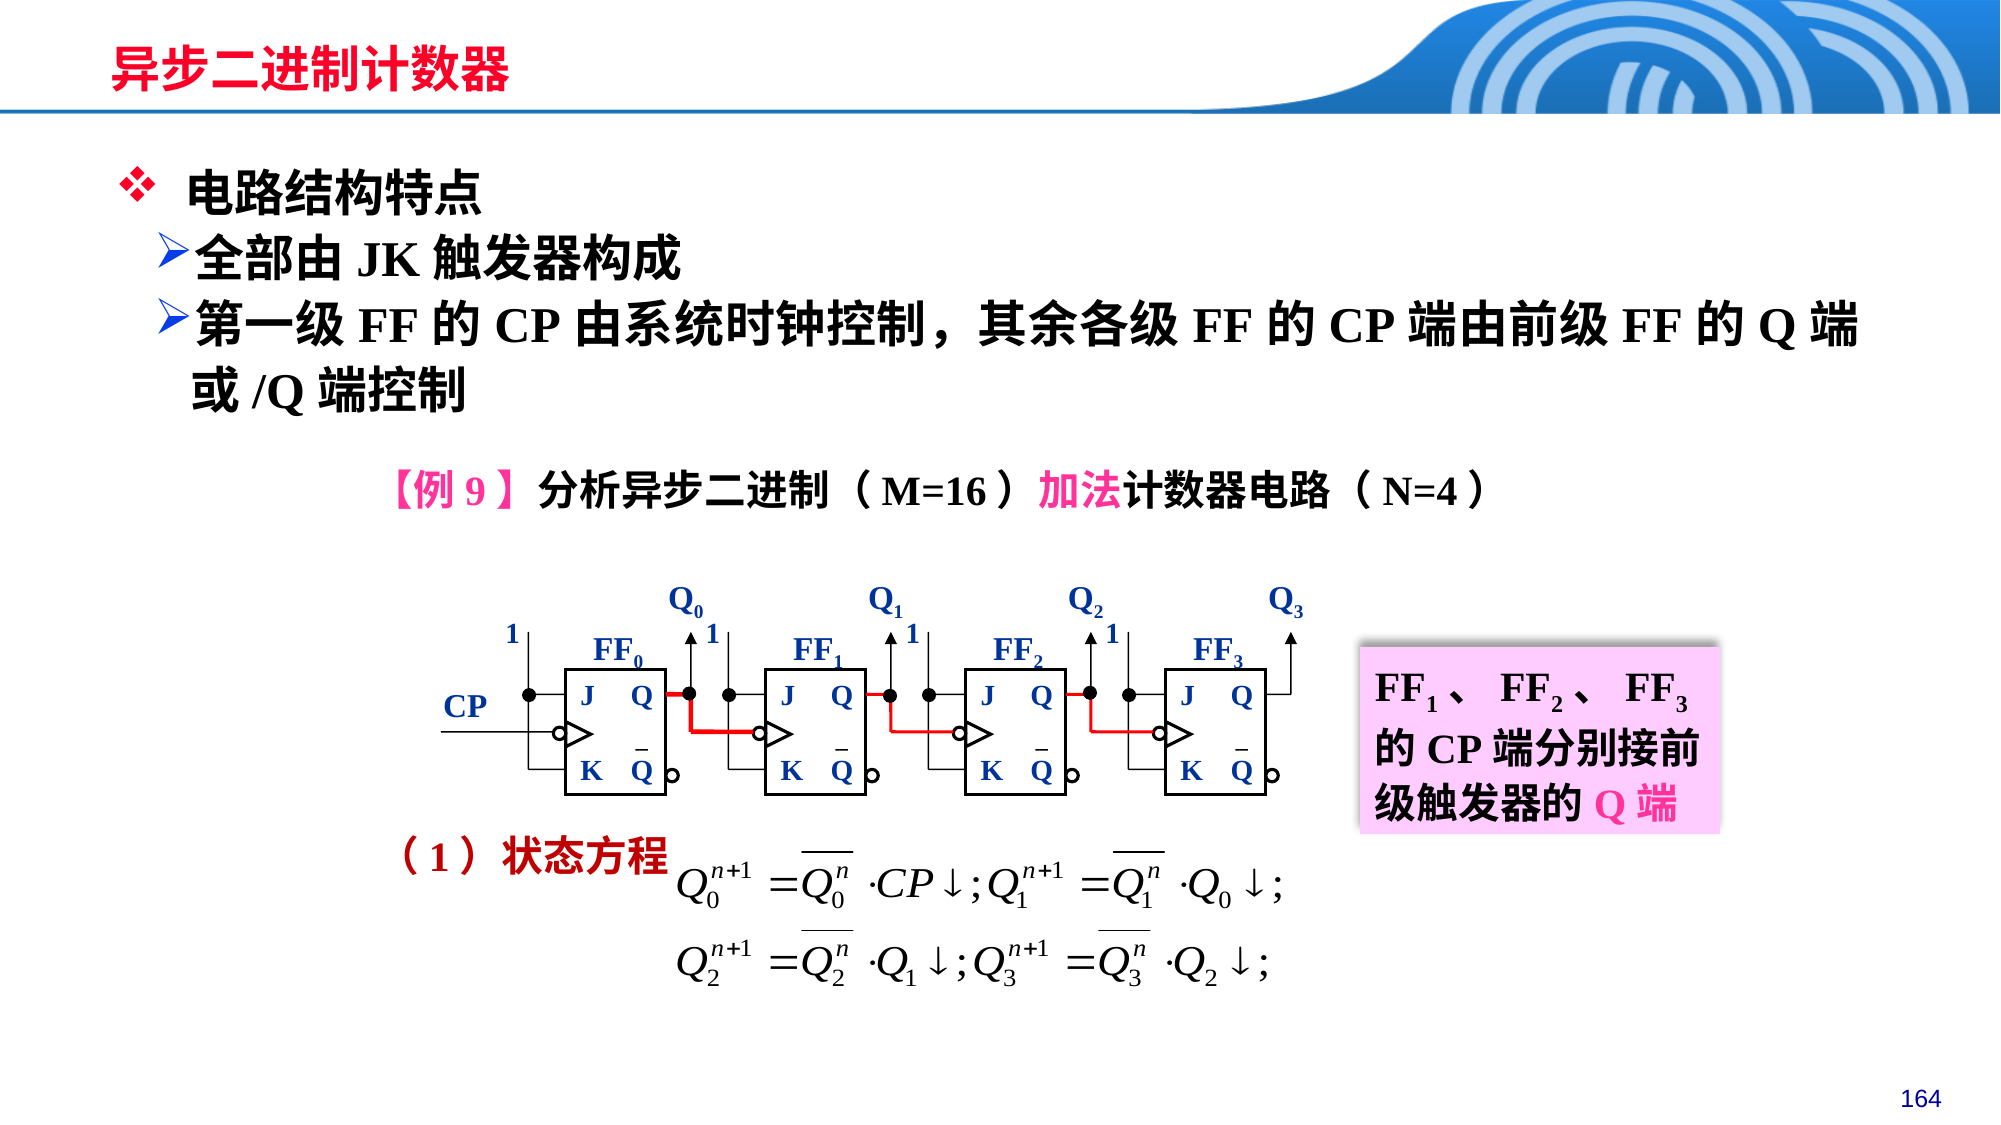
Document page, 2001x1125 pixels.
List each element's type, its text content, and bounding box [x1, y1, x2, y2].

text_box FF1、FF2、FF3 的CP端分别接前级触发器的Q端 [1360, 646, 1720, 835]
text_box 电路结构特点 全部由JK触发器构成 第一级FF的CP由系统时钟控制，其余各级FF的CP端由前级FF的Q端或/Q端控制 [100, 147, 1875, 427]
title 异步二进制计数器 [99, 40, 964, 103]
text_box 【例9】分析异步二进制（M=16）加法计数器电路（N=4） [356, 456, 1750, 521]
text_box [428, 569, 1329, 795]
picture [669, 840, 1293, 997]
text_box （1）状态方程 [362, 822, 748, 888]
picture [0, 0, 2000, 114]
